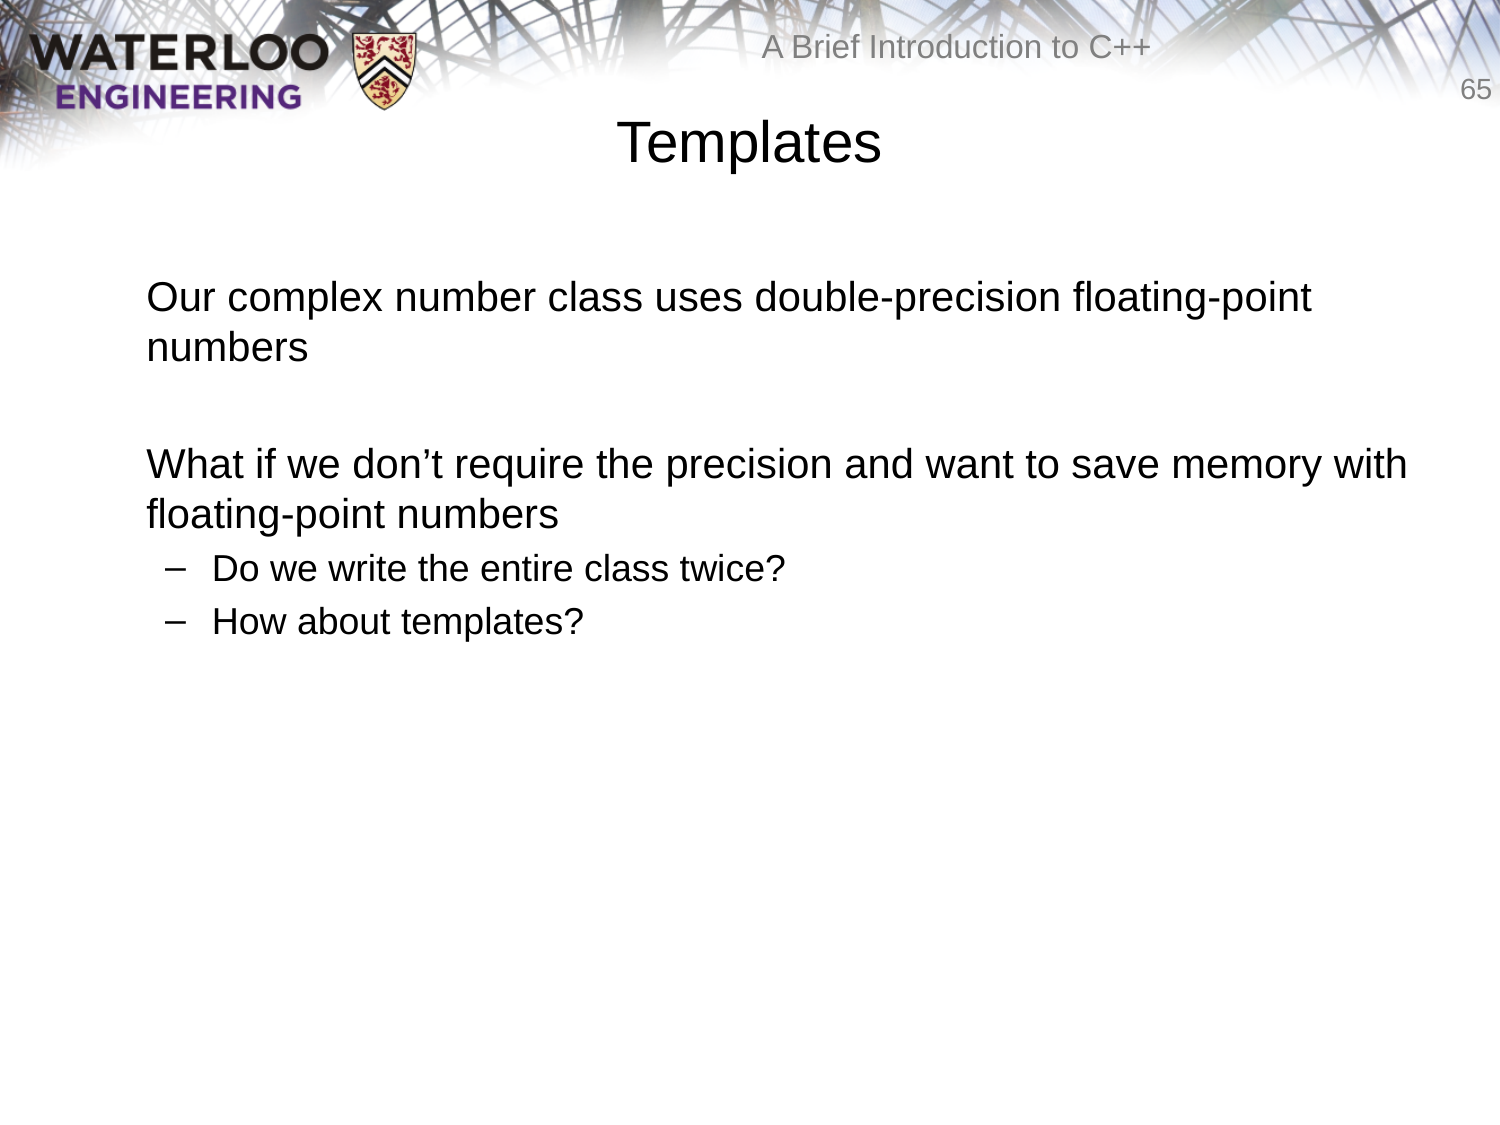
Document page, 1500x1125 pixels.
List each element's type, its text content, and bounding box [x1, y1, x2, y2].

list Our complex number class uses double-precision floating-point numbers What if we don’t require the precision and want to save memory with floating-point numbers Do we write the entire class twice? How about templates? [74, 262, 1426, 1006]
picture [0, 0, 1500, 1125]
title Templates [74, 44, 1426, 233]
